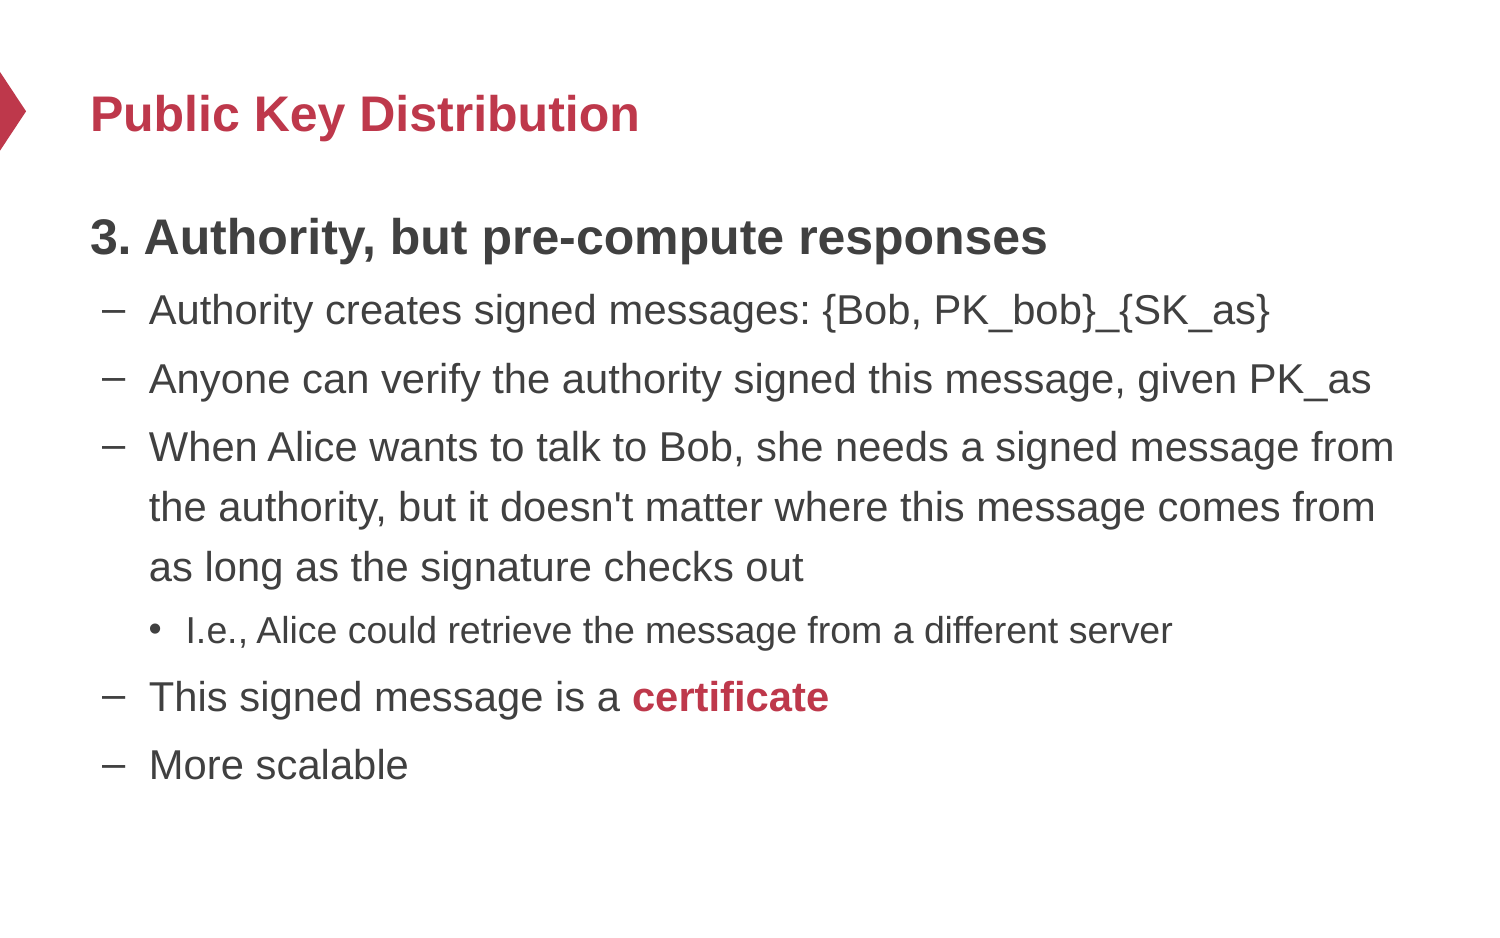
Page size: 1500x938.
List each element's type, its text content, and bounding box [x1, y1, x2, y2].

title Public Key Distribution [75, 37, 1425, 185]
list 3. Authority, but pre-compute responses Authority creates signed messages: {Bob, PK_bob}_{SK_as} Anyone can verify the authority signed this message, given PK_as When Alice wants to talk to Bob, she needs a signed message from the authority, but it doesn't matter where this message comes from as long as the signature checks out I.e., Alice could retrieve the message from a different server This signed message is a certificate More scalable [75, 185, 1425, 804]
